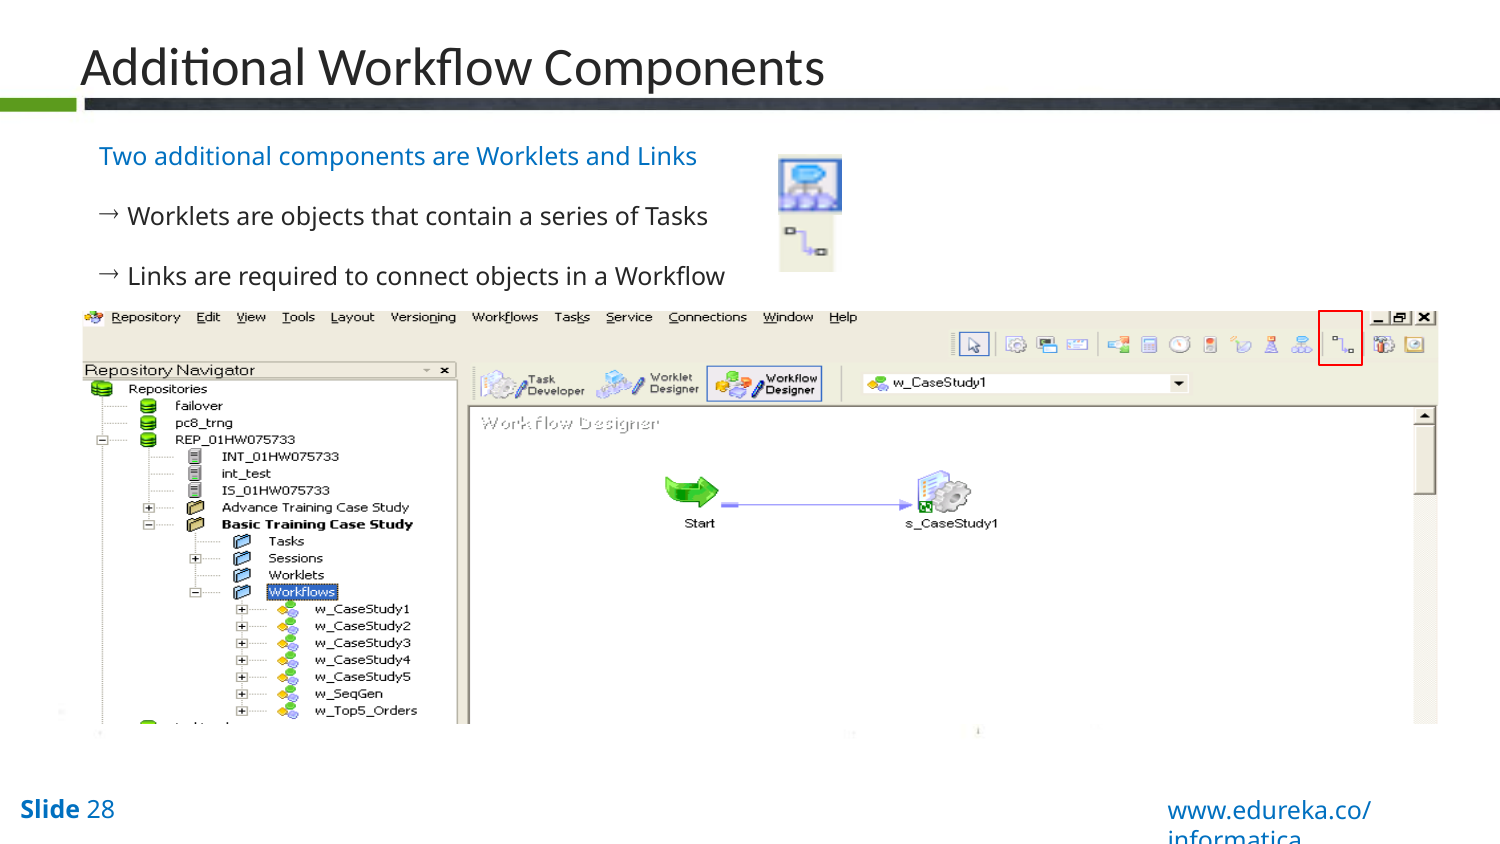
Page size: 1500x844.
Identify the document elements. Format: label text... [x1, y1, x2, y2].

picture [0, 0, 1500, 844]
text_box Additional Workflow Components [65, 23, 1025, 104]
picture [1201, 837, 1208, 844]
picture [1227, 837, 1234, 844]
picture [1236, 837, 1242, 844]
picture [1177, 837, 1184, 844]
text_box Two additional components are Worklets and Links Worklets are objects that contain a series of Tasks Links are required to connect objects in a Workflow [84, 132, 1408, 298]
